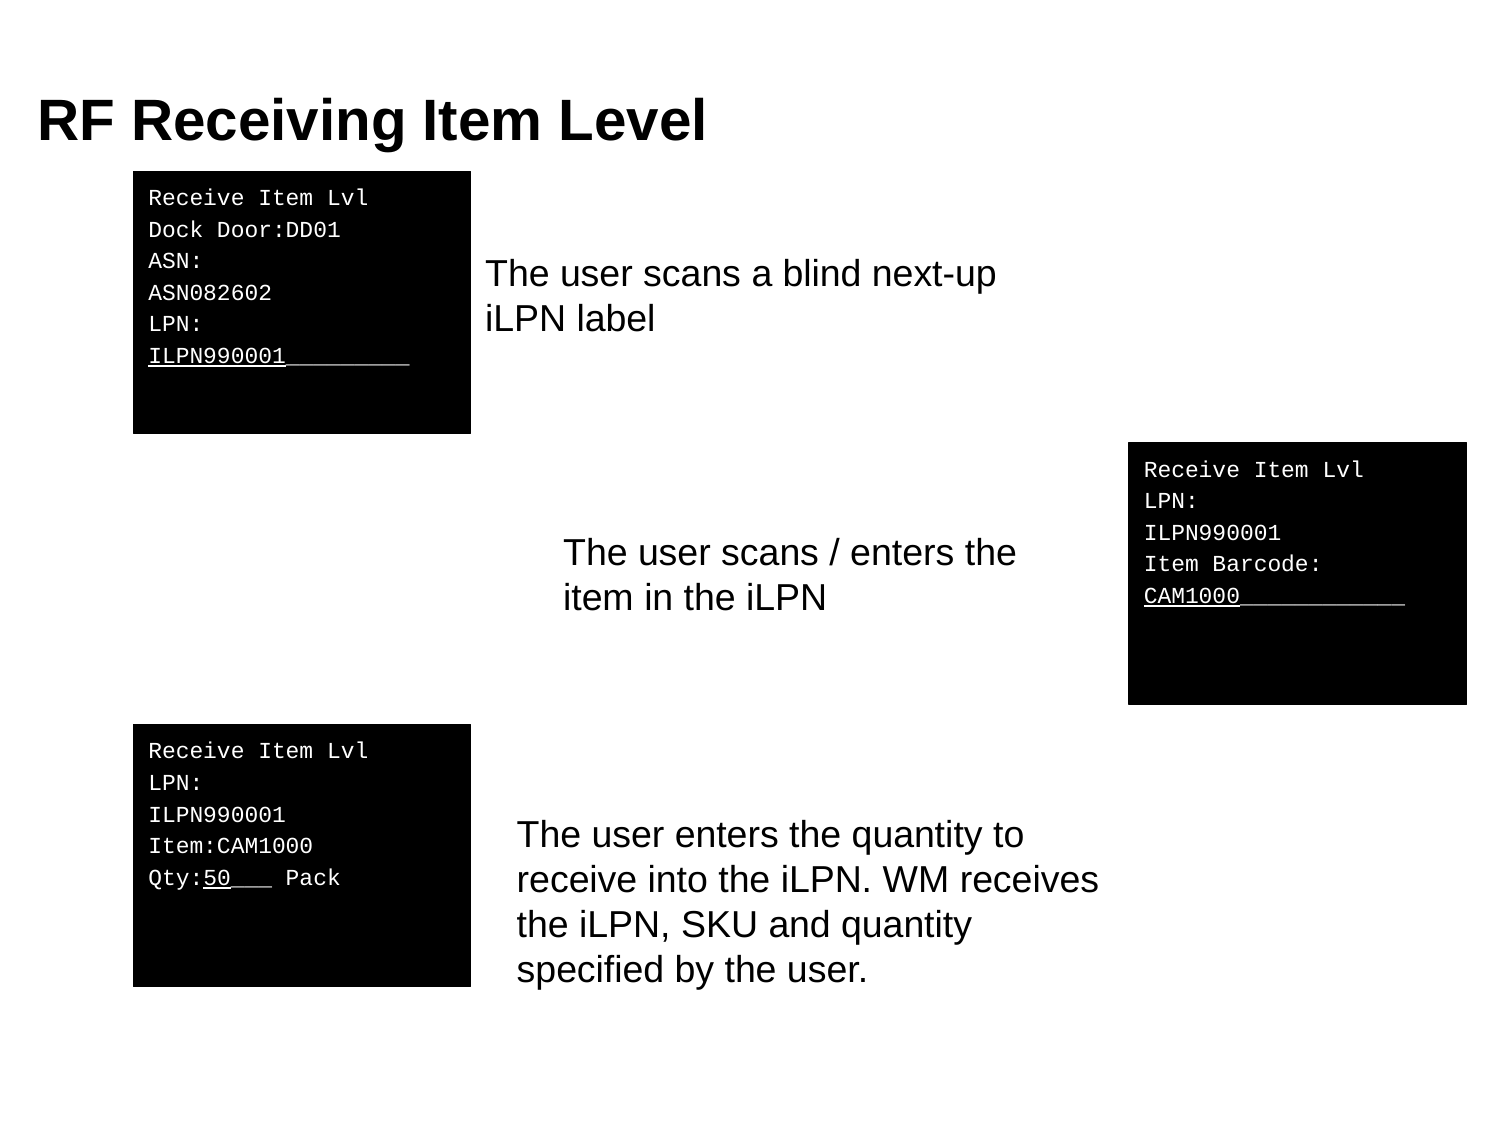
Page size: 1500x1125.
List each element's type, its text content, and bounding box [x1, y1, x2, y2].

text_box Receive Item Lvl Dock Door:DD01 ASN: ASN082602 LPN: ILPN990001_________ [133, 171, 471, 434]
text_box Receive Item Lvl LPN: ILPN990001 Item Barcode: CAM1000____________ [1129, 442, 1467, 705]
text_box The user enters the quantity to receive into the iLPN. WM receives the iLPN, SKU and quantity specified by the user. [501, 802, 1130, 998]
title RF Receiving Item Level [22, 74, 1500, 141]
text_box The user scans / enters the item in the iLPN [548, 520, 1061, 626]
text_box Receive Item Lvl LPN: ILPN990001 Item:CAM1000 Qty:50___ Pack [133, 724, 471, 987]
text_box The user scans a blind next-up iLPN label [471, 241, 1048, 347]
